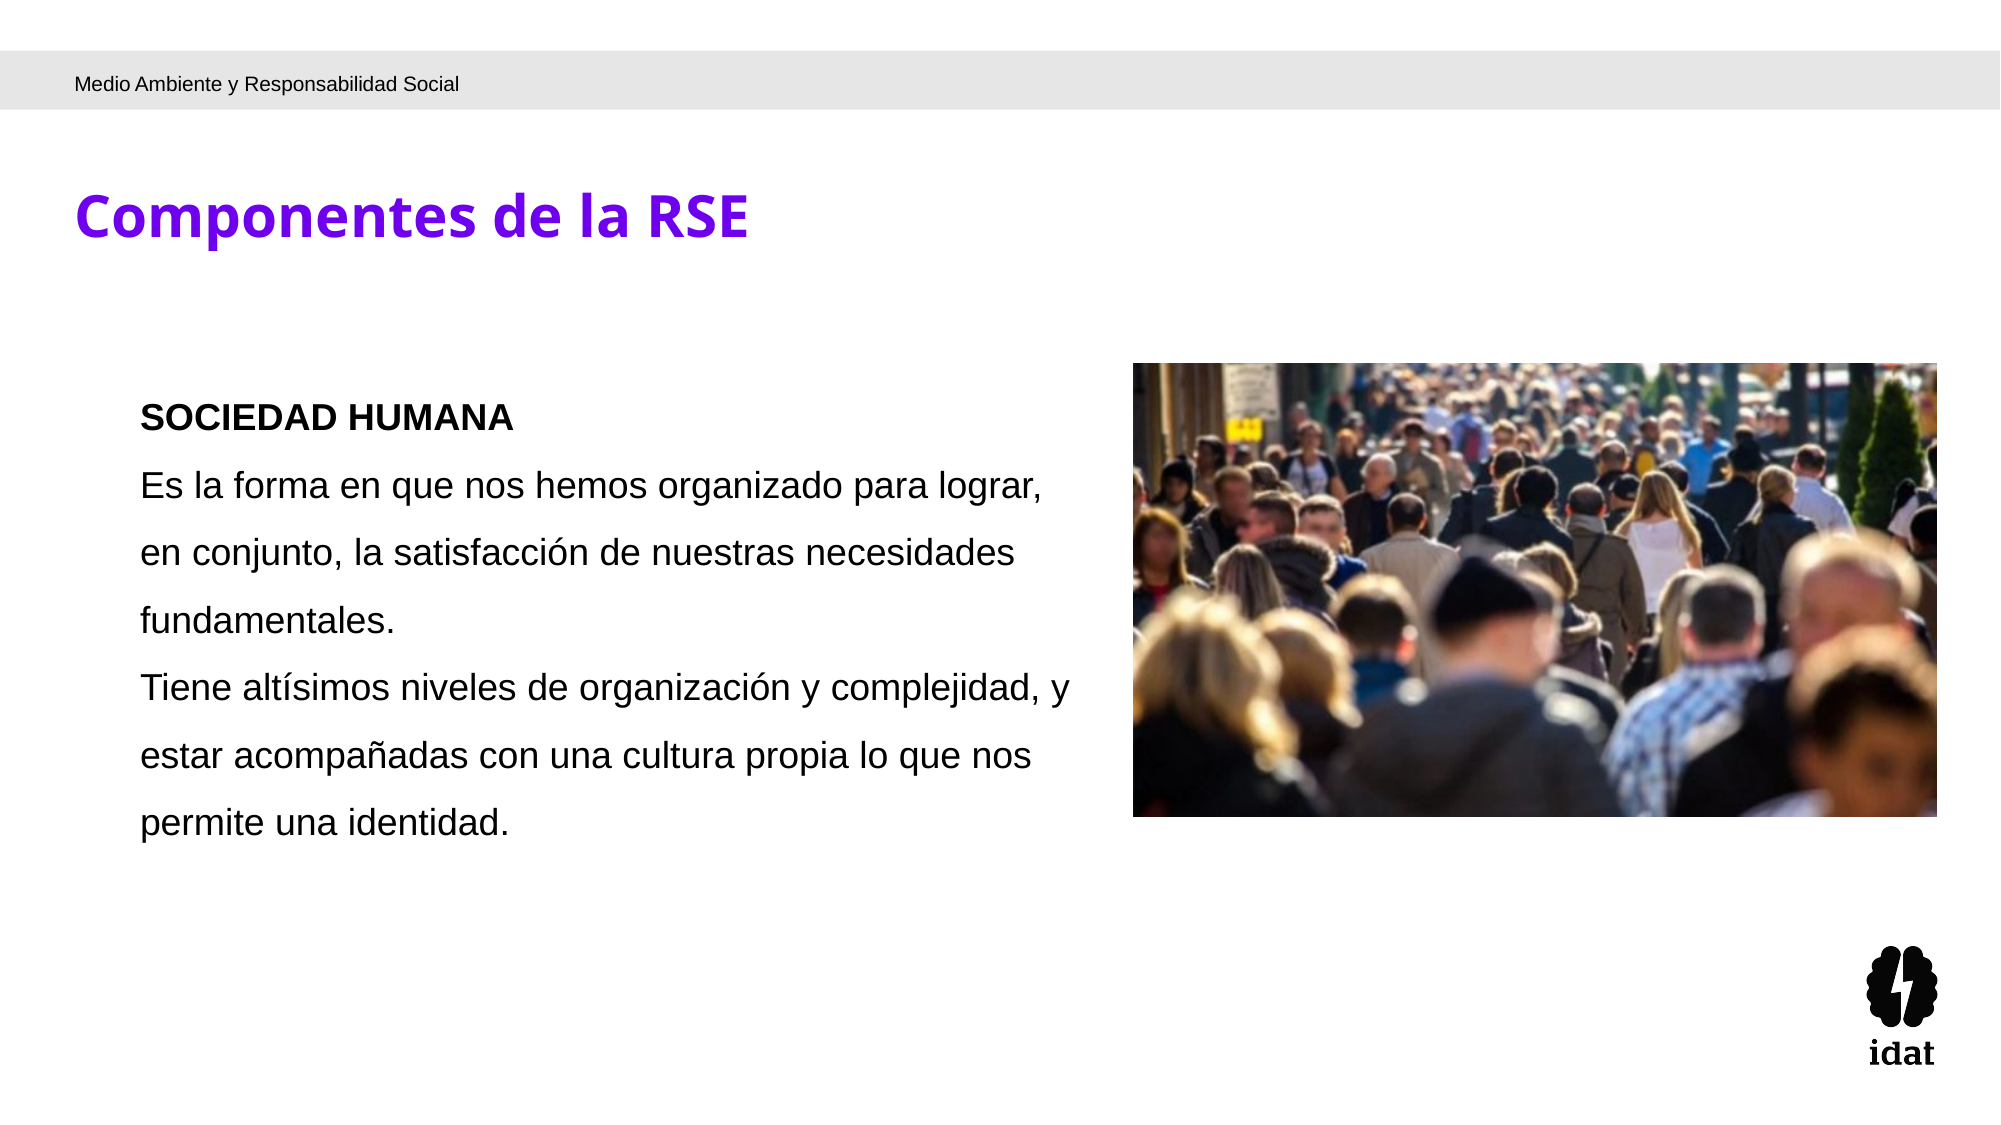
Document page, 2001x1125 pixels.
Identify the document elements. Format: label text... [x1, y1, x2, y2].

picture [1133, 363, 1937, 817]
list Medio Ambiente y Responsabilidad Social [74, 58, 690, 106]
text_box SOCIEDAD HUMANA Es la forma en que nos hemos organizado para lograr, en conjunto, la satisfacción de nuestras necesidades fundamentales. Tiene altísimos niveles de organización y complejidad, y estar acompañadas con una cultura propia lo que nos permite una identidad. [125, 363, 1086, 851]
picture [1866, 946, 1938, 1065]
list Componentes de la RSE [74, 176, 1348, 273]
